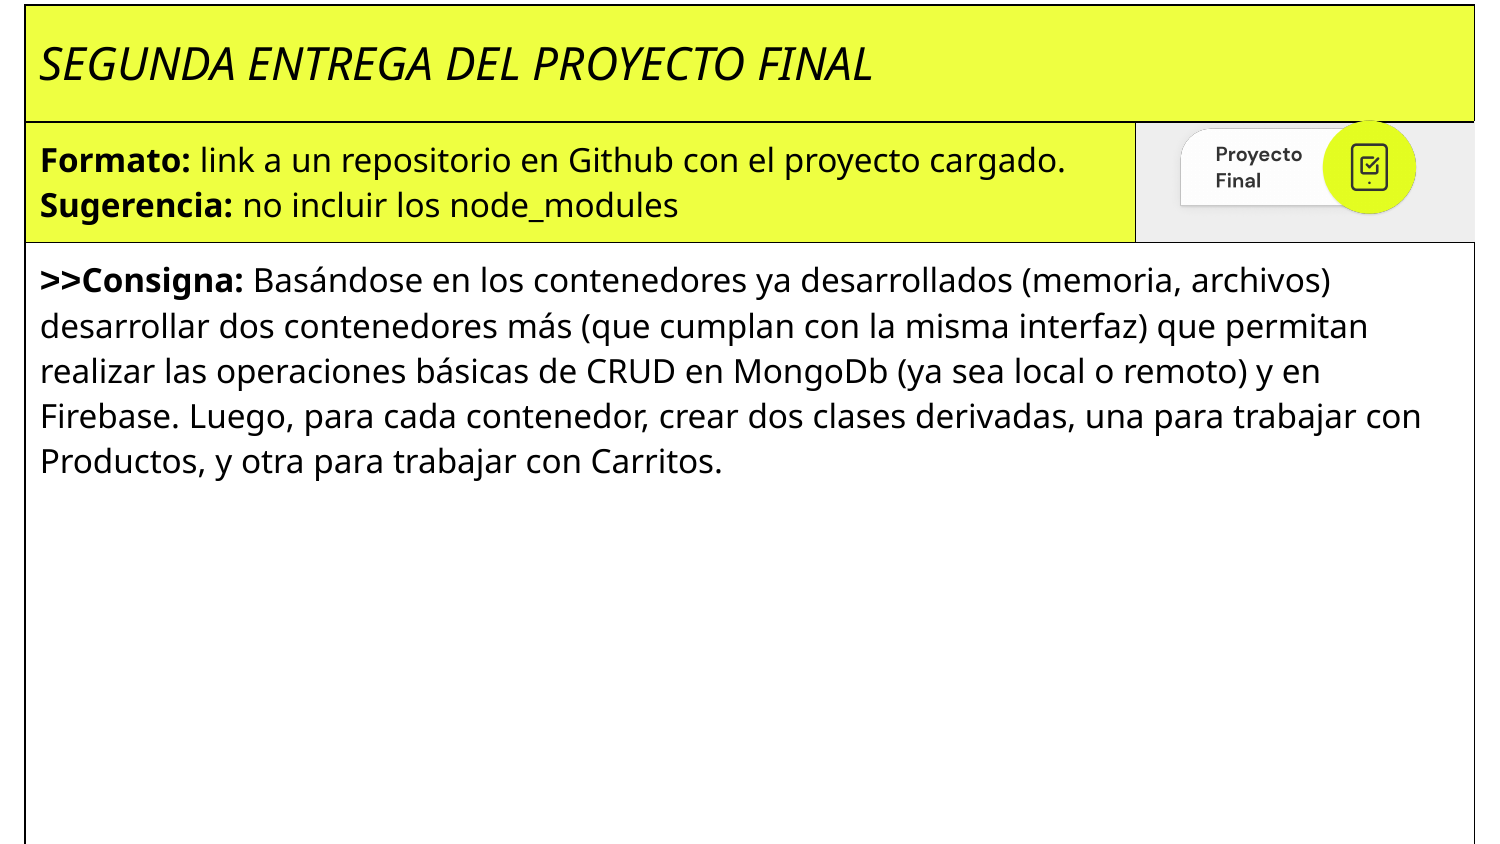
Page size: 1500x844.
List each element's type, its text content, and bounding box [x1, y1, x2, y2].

table_cell >>Consigna: Basándose en los contenedores ya desarrollados (memoria, archivos) desarrollar dos contenedores más (que cumplan con la misma interfaz) que permitan realizar las operaciones básicas de CRUD en MongoDb (ya sea local o remoto) y en Firebase. Luego, para cada contenedor, crear dos clases derivadas, una para trabajar con Productos, y otra para trabajar con Carritos. [26, 243, 1474, 844]
table_cell Formato: link a un repositorio en Github con el proyecto cargado. Sugerencia: no incluir los node_modules [26, 123, 1135, 242]
table_header SEGUNDA ENTREGA DEL PROYECTO FINAL [26, 6, 1474, 121]
table_cell [1136, 123, 1474, 242]
picture [1167, 114, 1437, 220]
